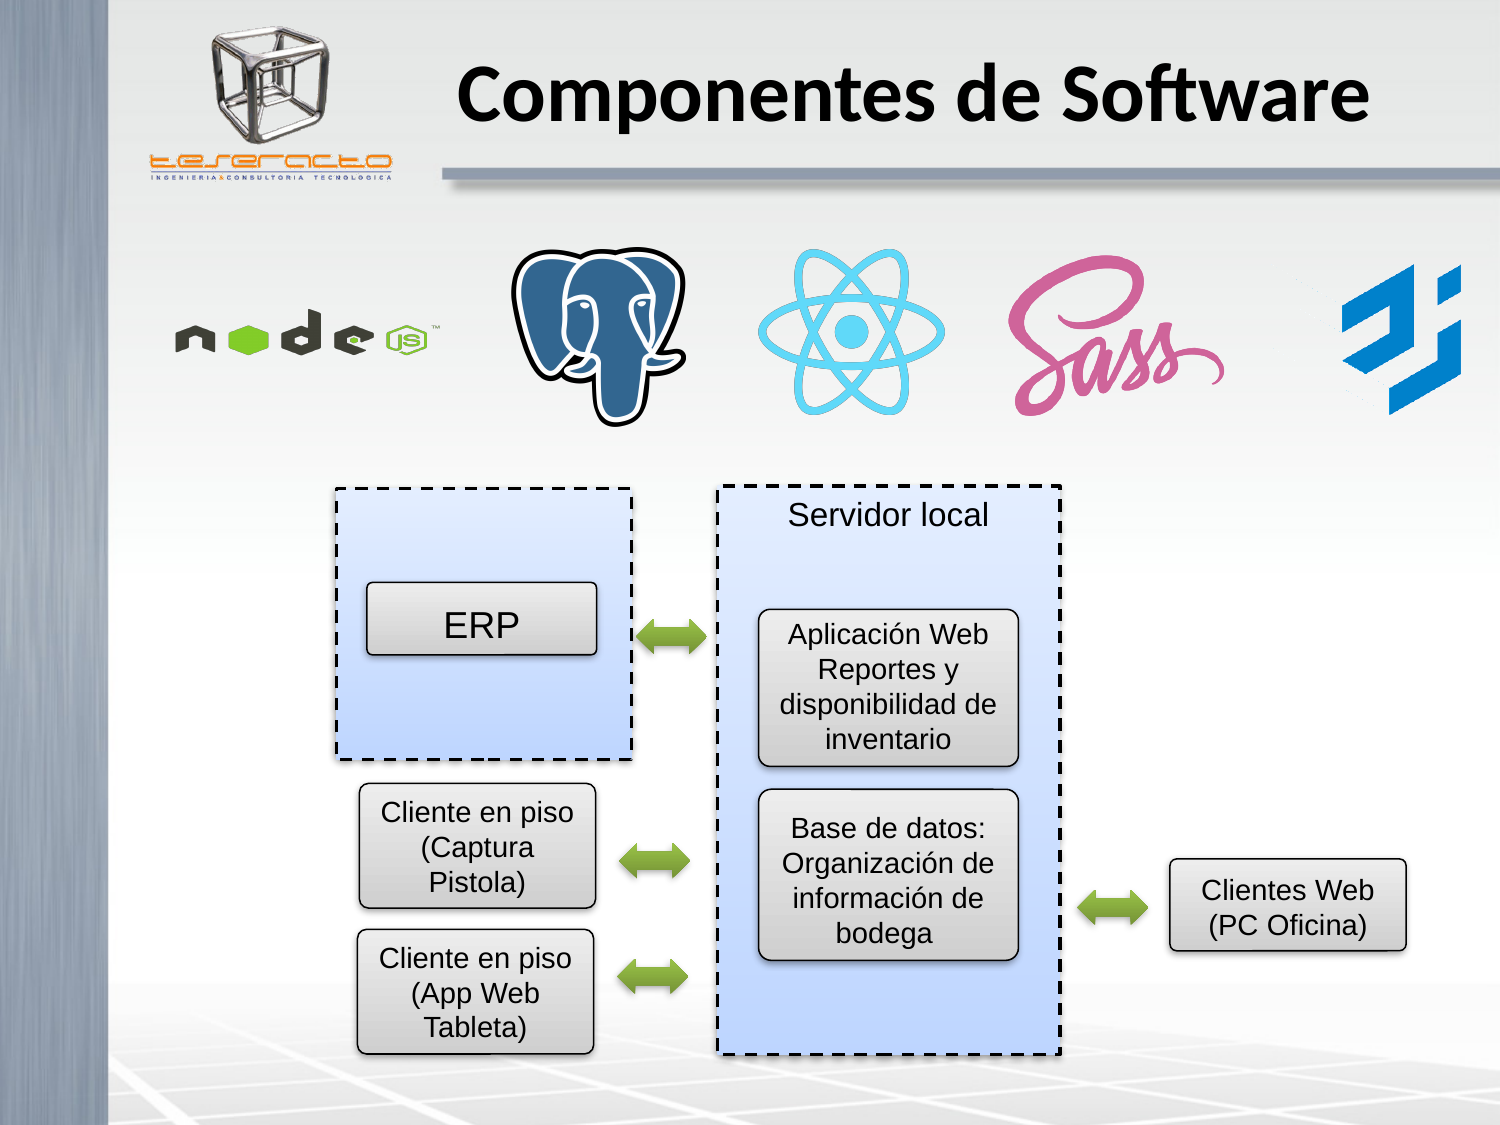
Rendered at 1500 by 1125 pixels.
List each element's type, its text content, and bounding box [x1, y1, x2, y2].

text_box Base de datos: Organización de información de bodega [758, 789, 1019, 961]
text_box Servidor local [717, 485, 1060, 1055]
text_box Cliente en piso (Captura Pistola) [359, 783, 596, 909]
text_box [617, 958, 689, 995]
title Componentes de Software [442, 19, 1483, 157]
text_box [336, 488, 632, 760]
text_box [619, 843, 691, 879]
text_box Aplicación Web Reportes y disponibilidad de inventario [758, 609, 1019, 767]
picture [0, 0, 1500, 1125]
text_box [636, 618, 707, 655]
text_box ERP [366, 582, 597, 655]
text_box Cliente en piso (App Web Tableta) [357, 929, 594, 1055]
text_box [1077, 889, 1149, 926]
text_box Clientes Web (PC Oficina) [1169, 858, 1407, 951]
